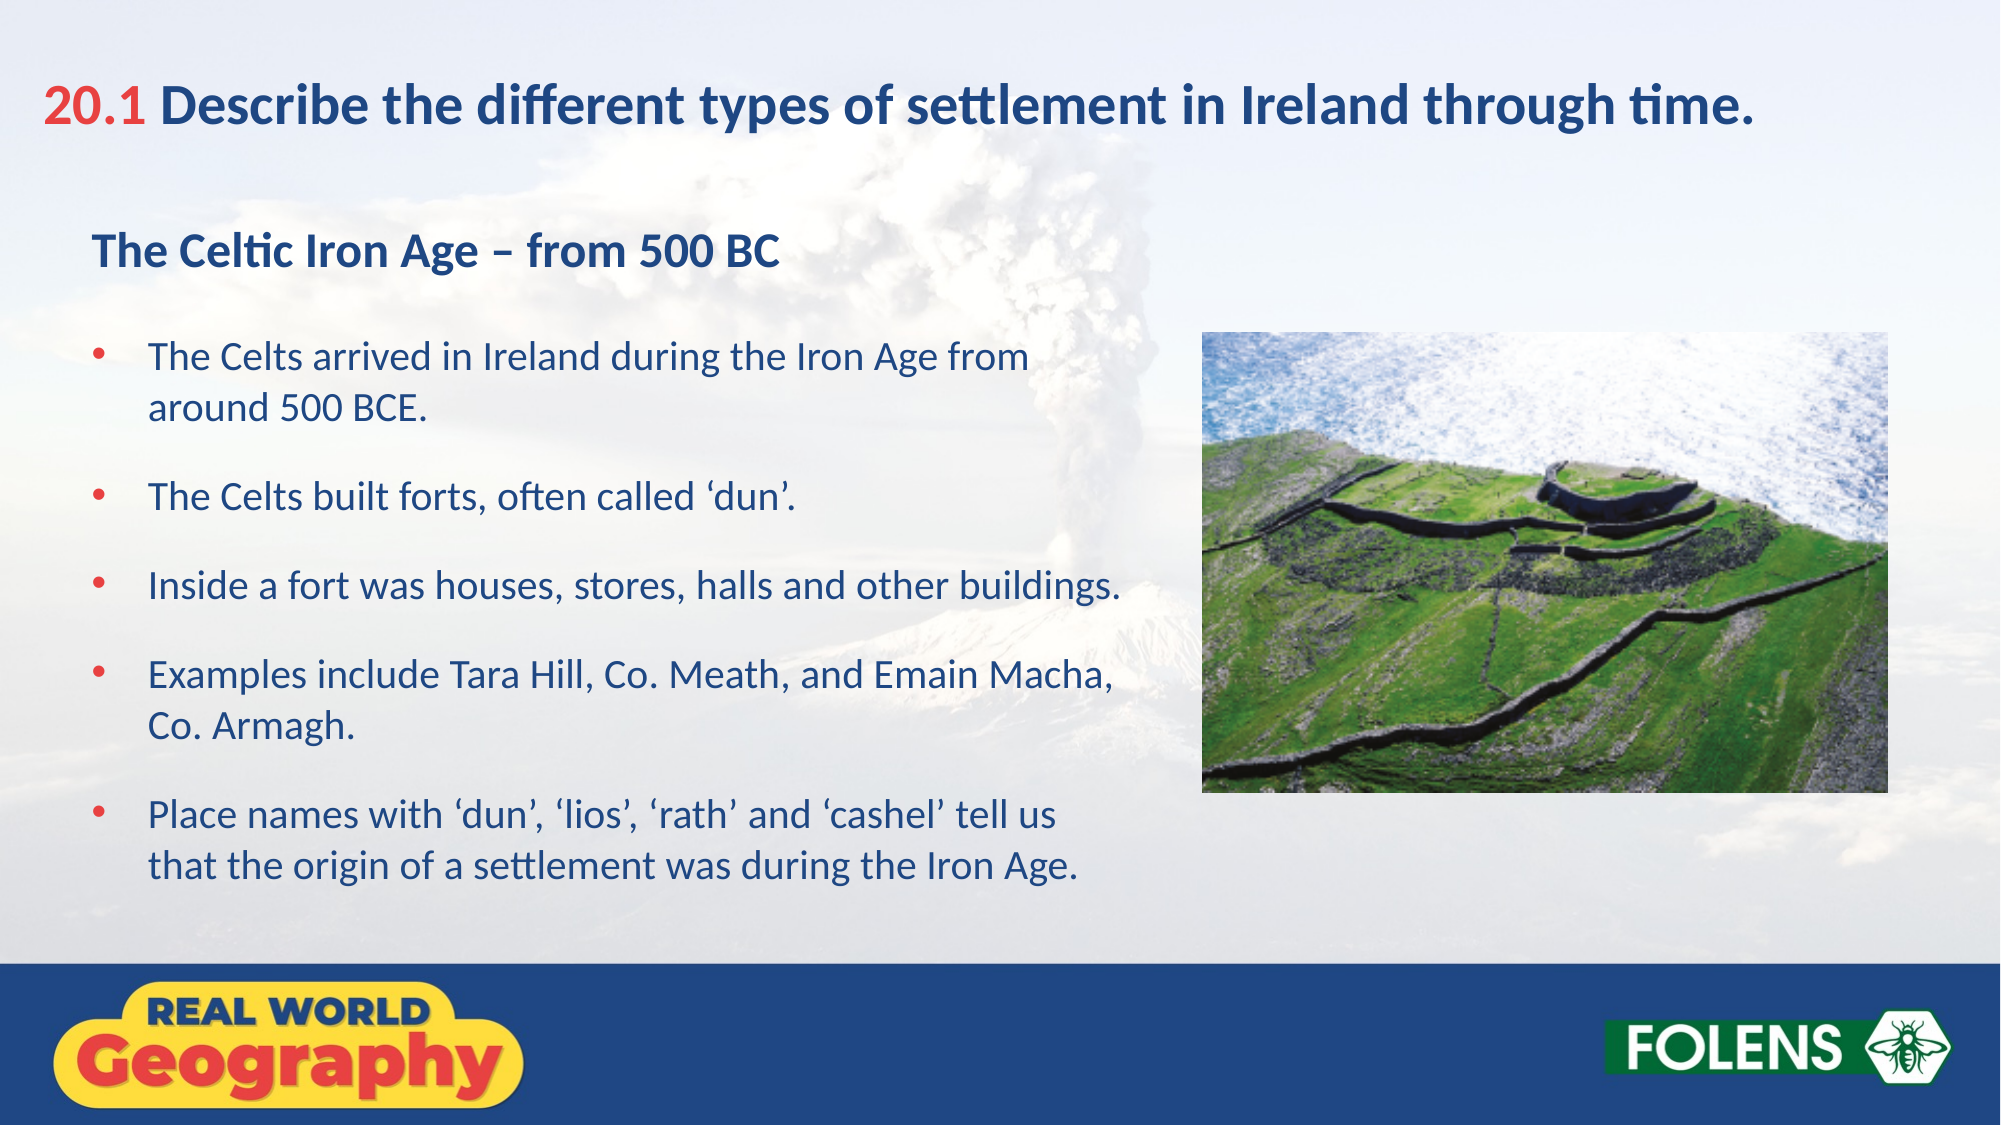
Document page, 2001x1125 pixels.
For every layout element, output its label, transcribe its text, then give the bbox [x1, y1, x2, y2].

picture [0, 0, 2001, 1125]
text_box The Celtic Iron Age – from 500 BC The Celts arrived in Ireland during the Iron Age from around 500 BCE. The Celts built forts, often called ‘dun’. Inside a fort was houses, stores, halls and other buildings. Examples include Tara Hill, Co. Meath, and Emain Macha, Co. Armagh. Place names with ‘dun’, ‘lios’, ‘rath’ and ‘cashel’ tell us that the origin of a settlement was during the Iron Age. [76, 219, 1139, 896]
text_box 20.1 Describe the different types of settlement in Ireland through time. [28, 66, 1817, 169]
